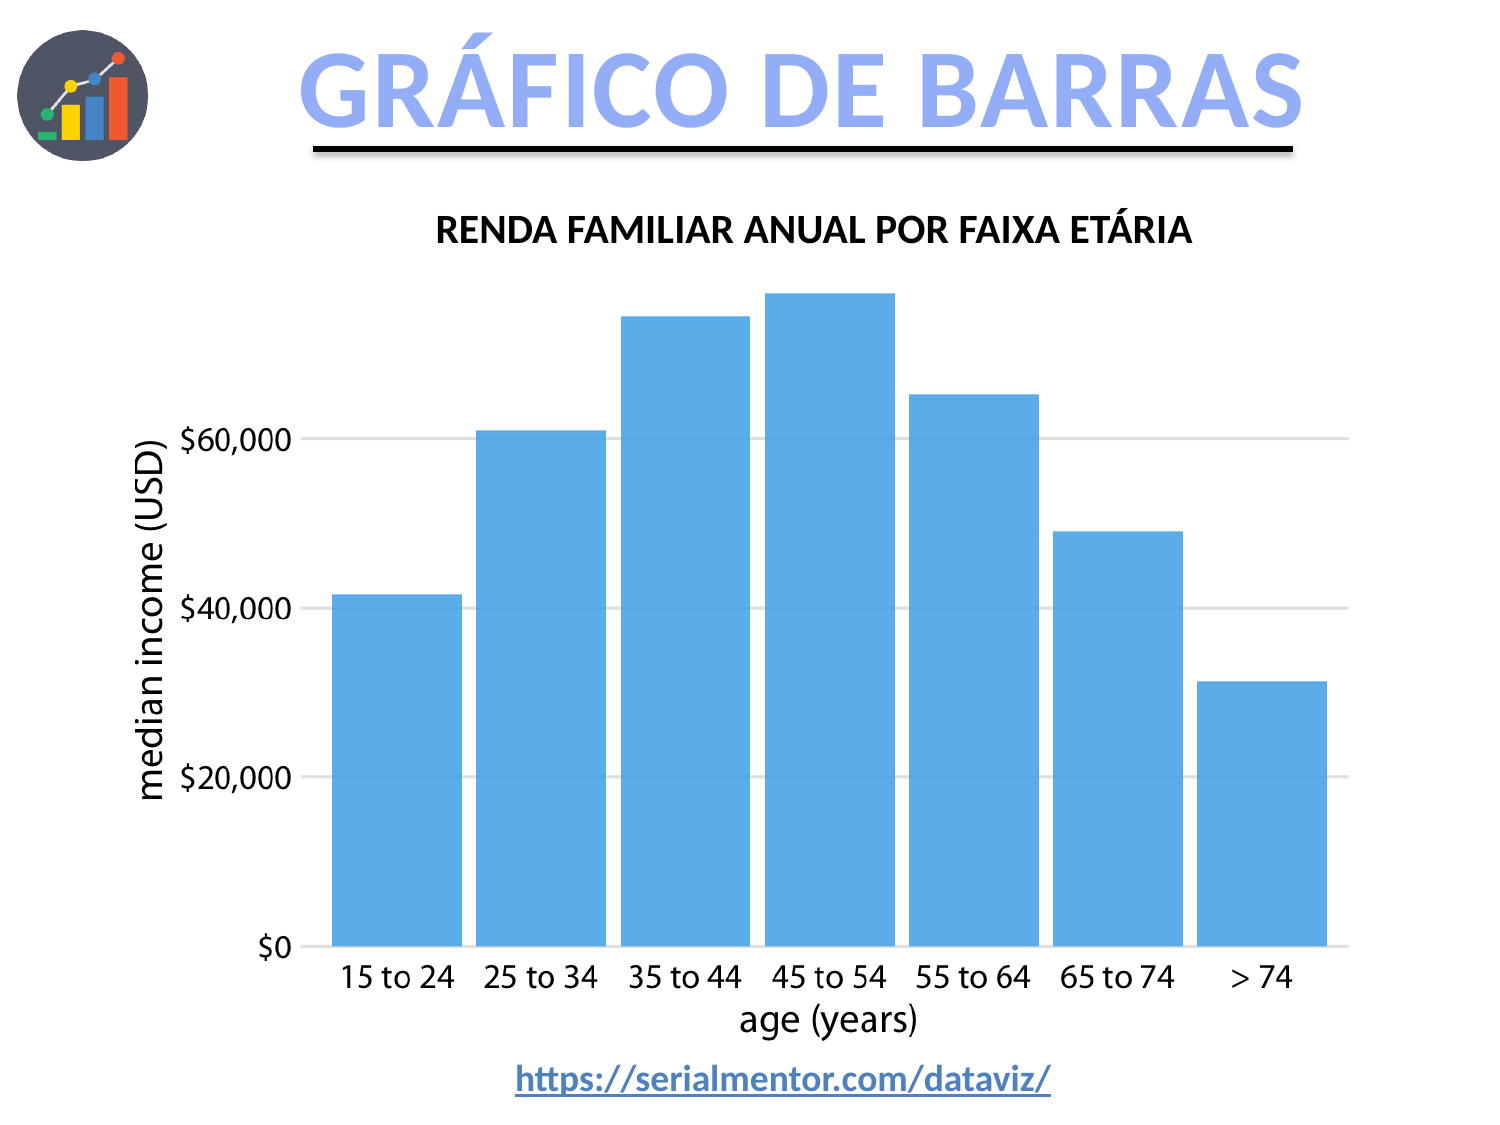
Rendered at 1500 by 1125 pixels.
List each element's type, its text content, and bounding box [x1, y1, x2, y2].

text_box RENDA FAMILIAR ANUAL POR FAIXA ETÁRIA [420, 194, 1208, 260]
picture [17, 30, 148, 162]
picture [135, 285, 1369, 1048]
text_box [25, 0, 1010, 512]
text_box GRÁFICO DE BARRAS [1010, 7, 1322, 158]
text_box https://serialmentor.com/dataviz/ [500, 1055, 1067, 1125]
